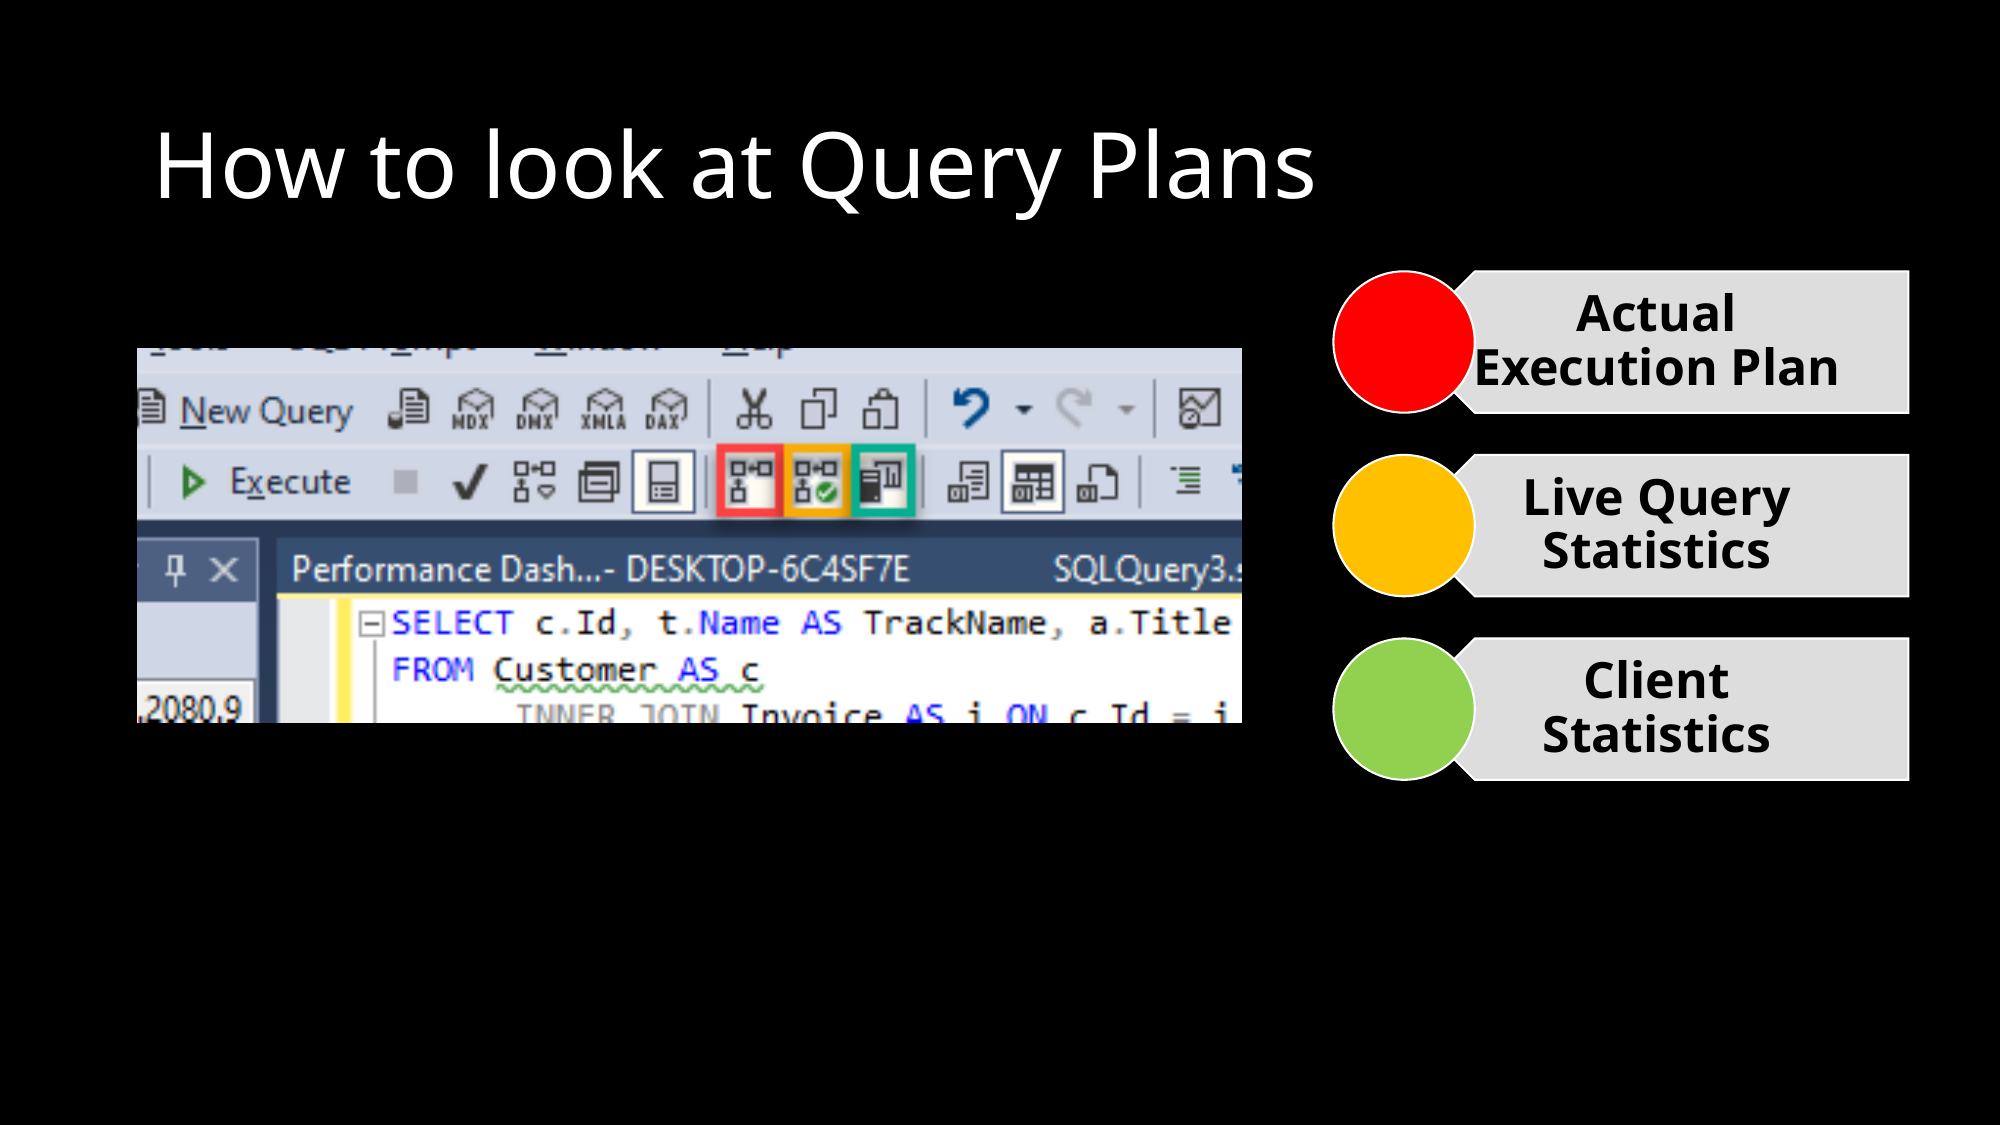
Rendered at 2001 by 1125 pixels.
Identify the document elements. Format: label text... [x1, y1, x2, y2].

picture [137, 348, 1241, 723]
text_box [1241, 271, 2000, 780]
title How to look at Query Plans [137, 59, 1863, 278]
